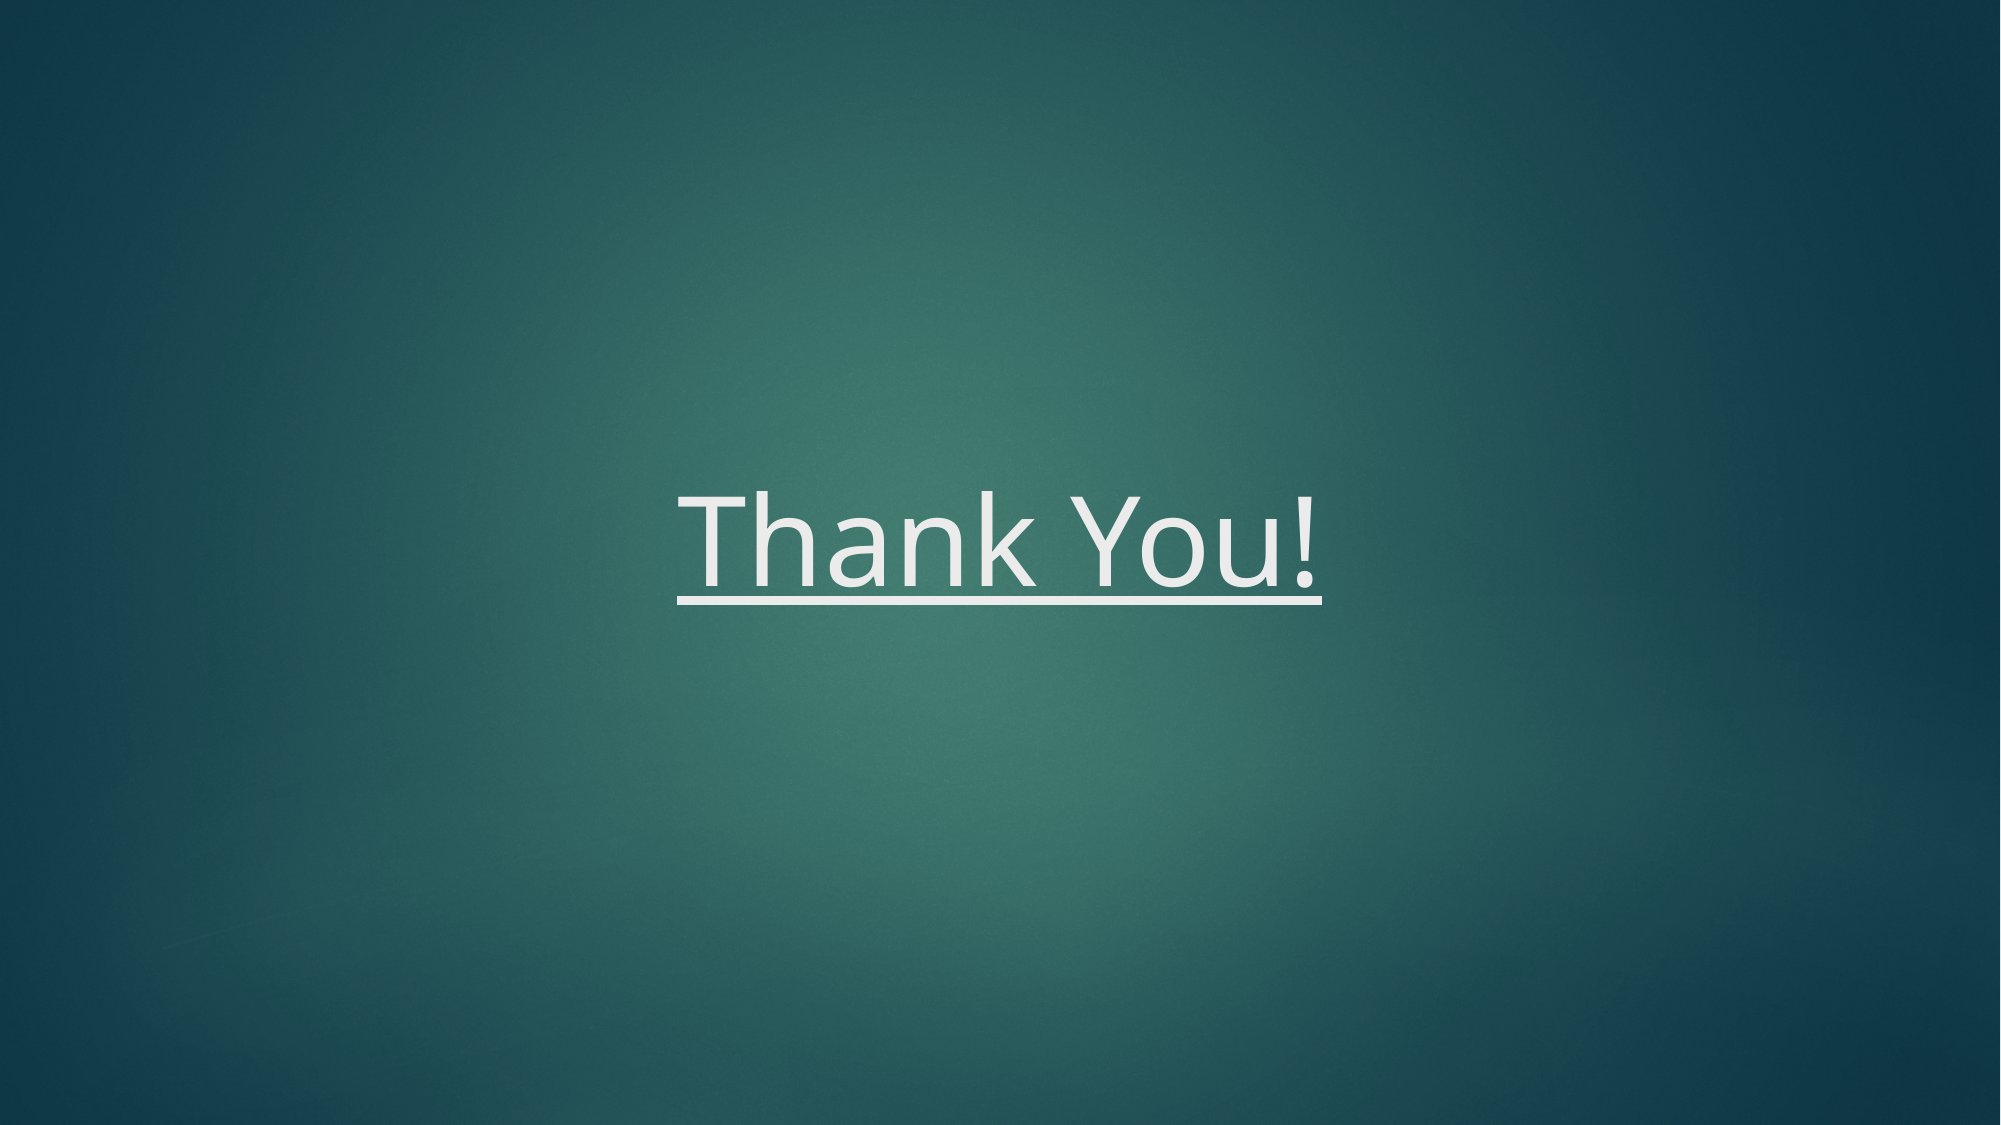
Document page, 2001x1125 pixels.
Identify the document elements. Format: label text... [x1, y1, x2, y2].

title Thank You! [137, 453, 1863, 672]
